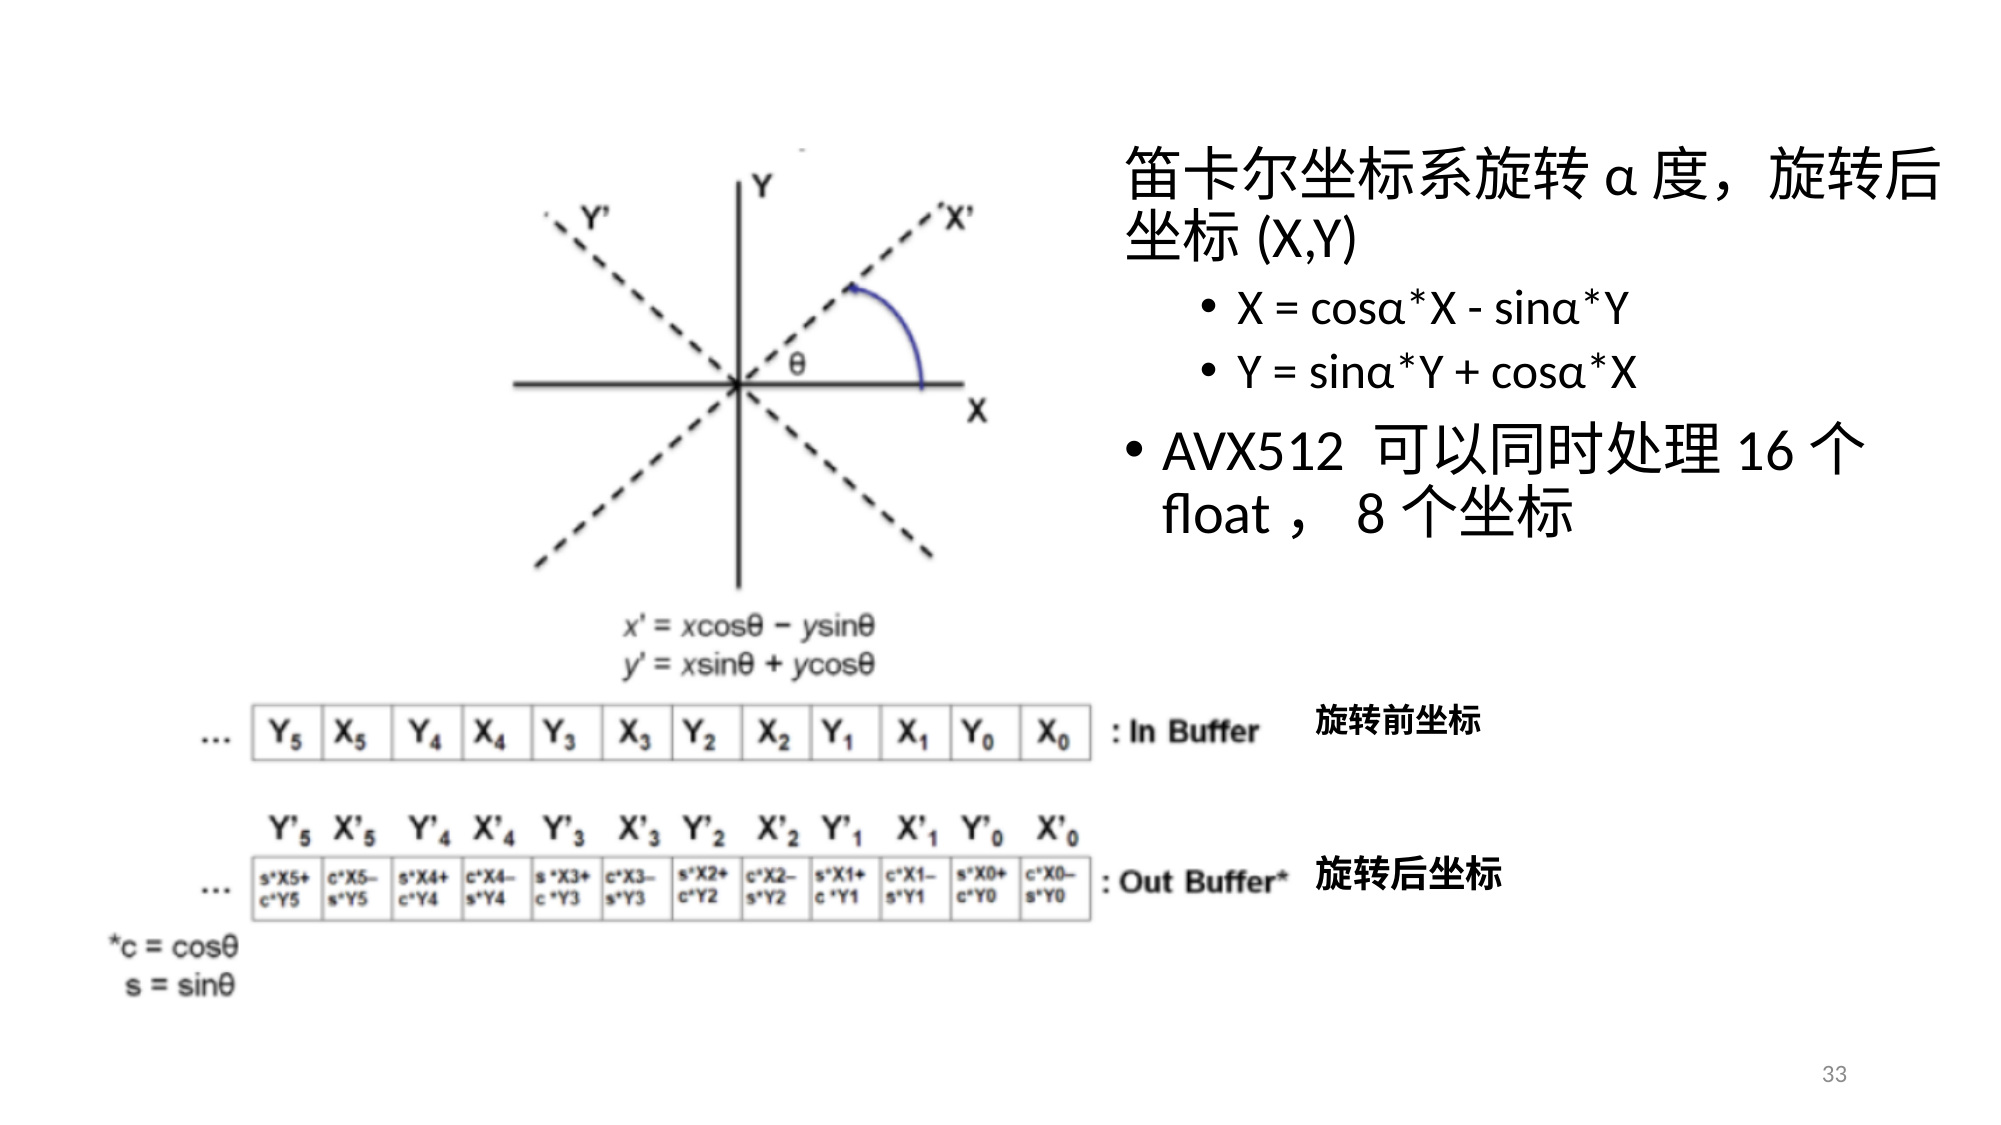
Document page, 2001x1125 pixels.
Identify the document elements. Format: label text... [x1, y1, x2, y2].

picture [25, 126, 1427, 999]
list 笛卡尔坐标系旋转α度，旋转后坐标(X,Y) X = cosα*X - sinα*Y Y = sinα*Y + cosα*X AVX512 可以同时处理16个float，8个坐标 [1427, 137, 1975, 604]
text_box 旋转后坐标 [1427, 847, 1943, 927]
slide_number 33 [1412, 1042, 1863, 1103]
text_box 旋转前坐标 [1427, 696, 1943, 776]
